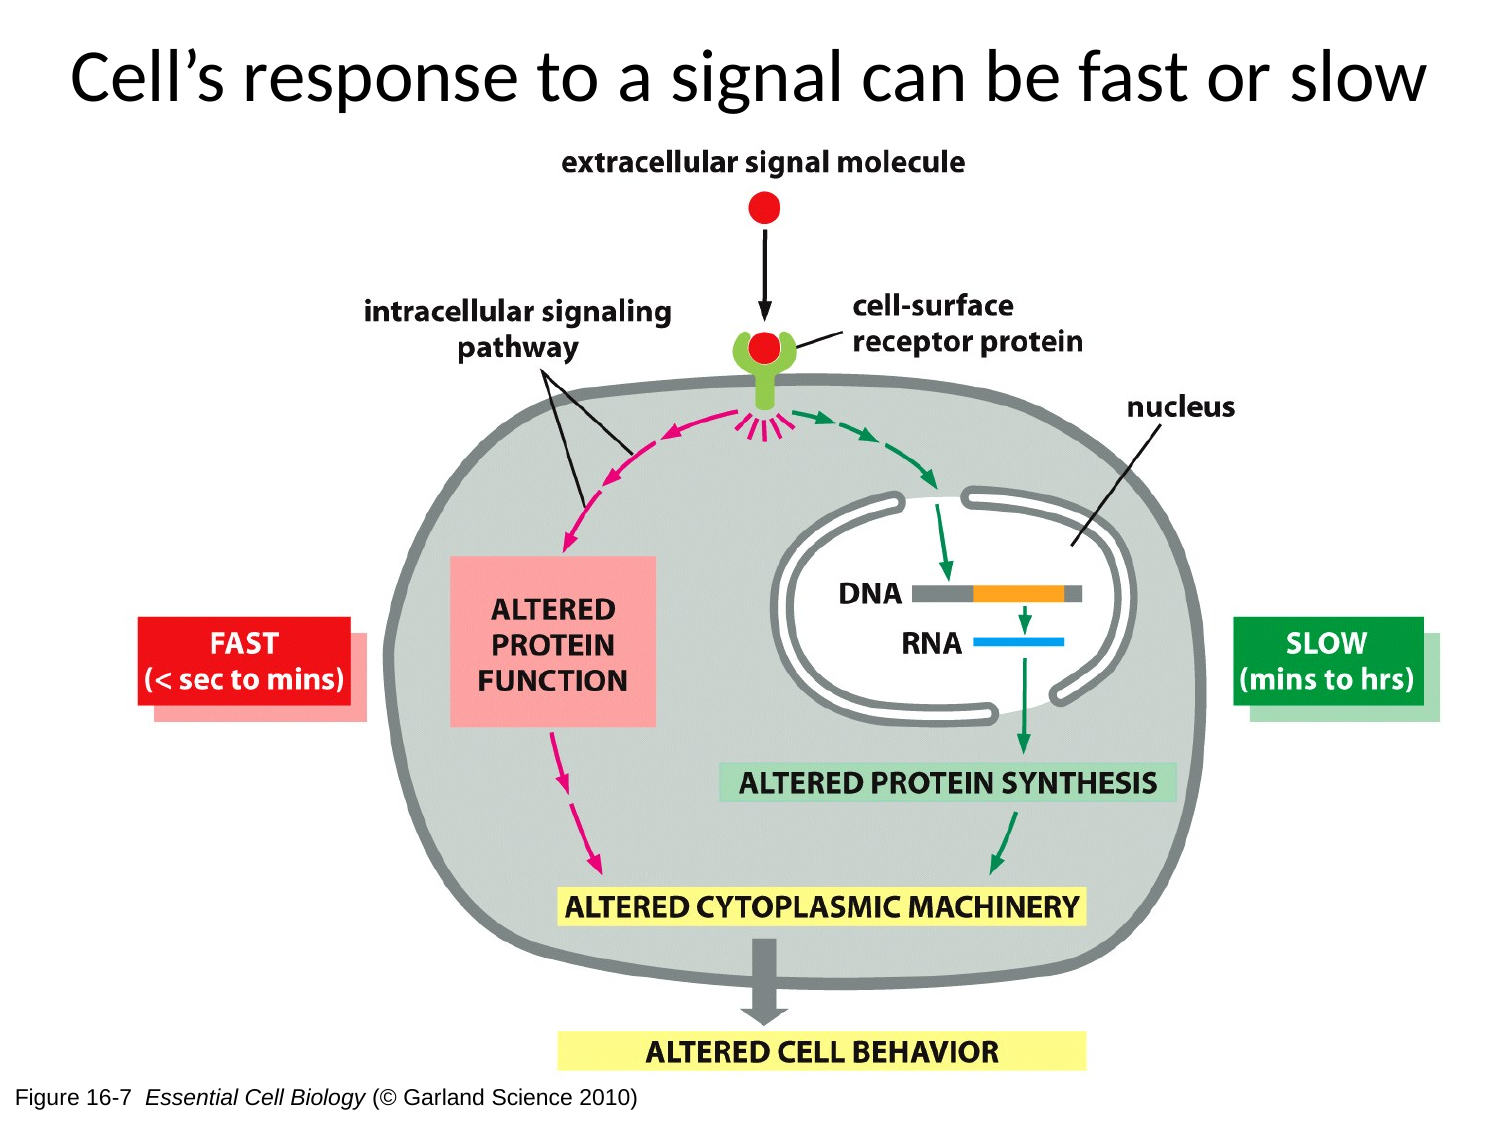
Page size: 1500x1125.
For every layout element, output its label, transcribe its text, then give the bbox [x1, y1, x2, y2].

text_box Cell’s response to a signal can be fast or slow [0, 18, 1500, 124]
picture [124, 137, 1451, 1084]
text_box Figure 16-7 Essential Cell Biology (© Garland Science 2010) [0, 1074, 1488, 1118]
